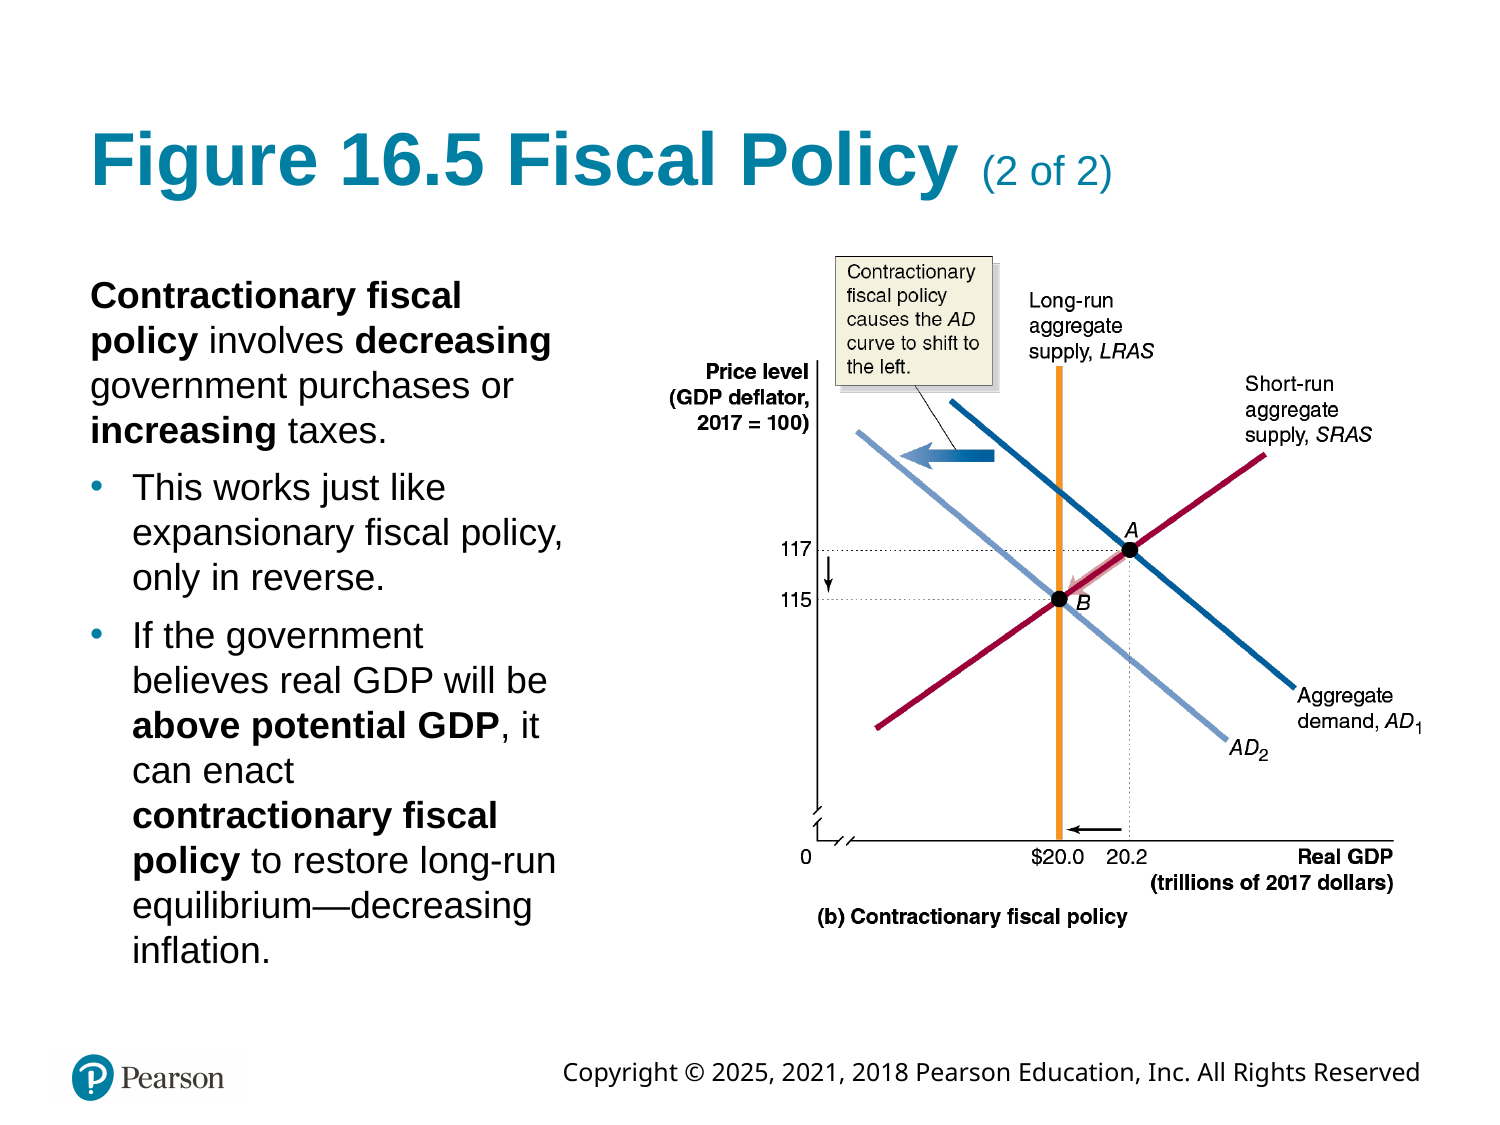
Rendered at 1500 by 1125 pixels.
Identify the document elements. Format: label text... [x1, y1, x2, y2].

picture [662, 255, 1424, 937]
list Contractionary fiscal policy involves decreasing government purchases or increasing taxes. This works just like expansionary fiscal policy, only in reverse. If the government believes real G D P will be above potential G D P, it can enact contractionary fiscal policy to restore long-run equilibrium—decreasing inflation. [75, 255, 580, 1005]
picture [51, 1053, 245, 1102]
title Figure 16.5 Fiscal Policy (2 of 2) [75, 35, 1425, 216]
